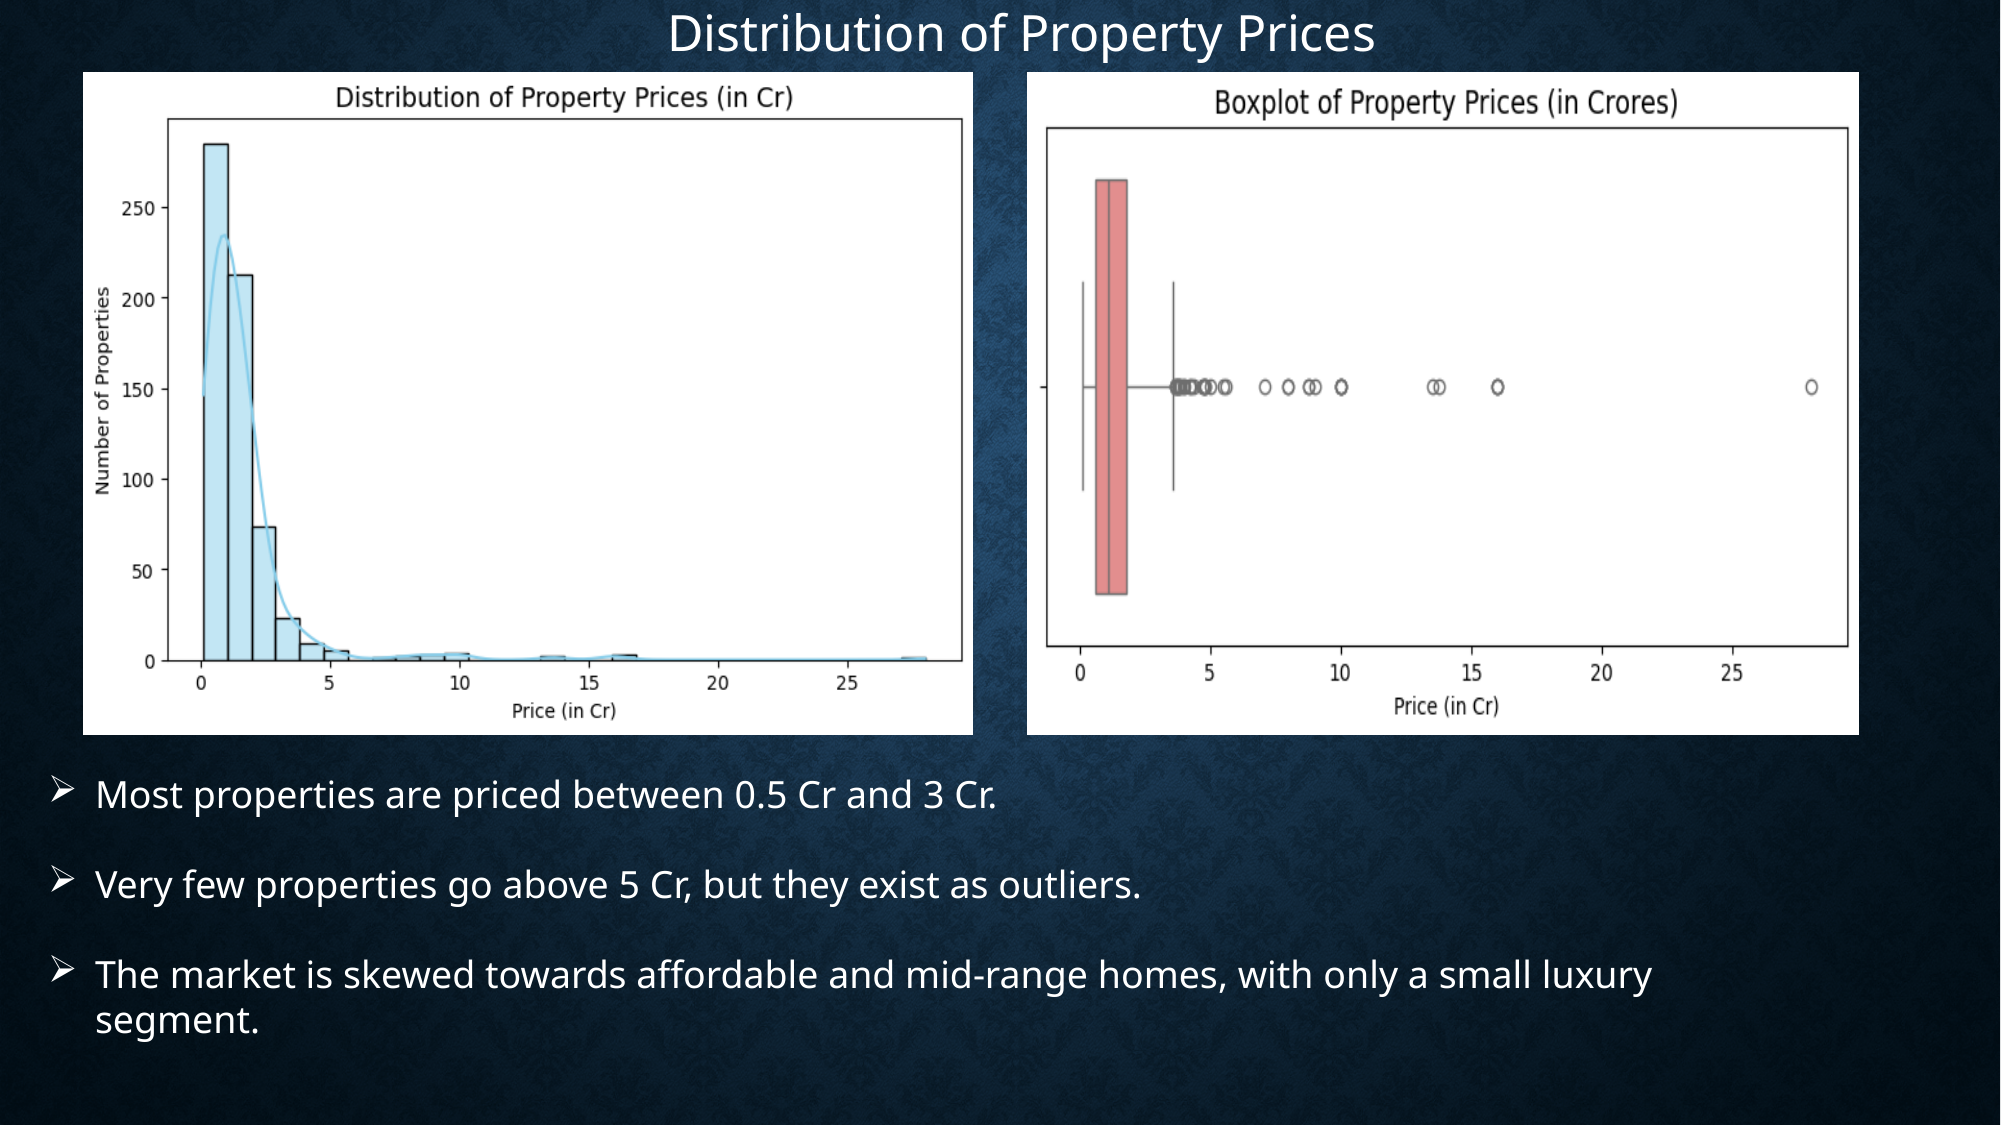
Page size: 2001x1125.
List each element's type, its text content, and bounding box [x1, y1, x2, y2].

picture [82, 72, 973, 735]
picture [1027, 72, 1860, 735]
text_box Distribution of Property Prices [652, 0, 1444, 69]
text_box Most properties are priced between 0.5 Cr and 3 Cr. Very few properties go above 5 Cr, but they exist as outliers. The market is skewed towards affordable and mid-range homes, with only a small luxury segment. [33, 764, 1831, 1049]
